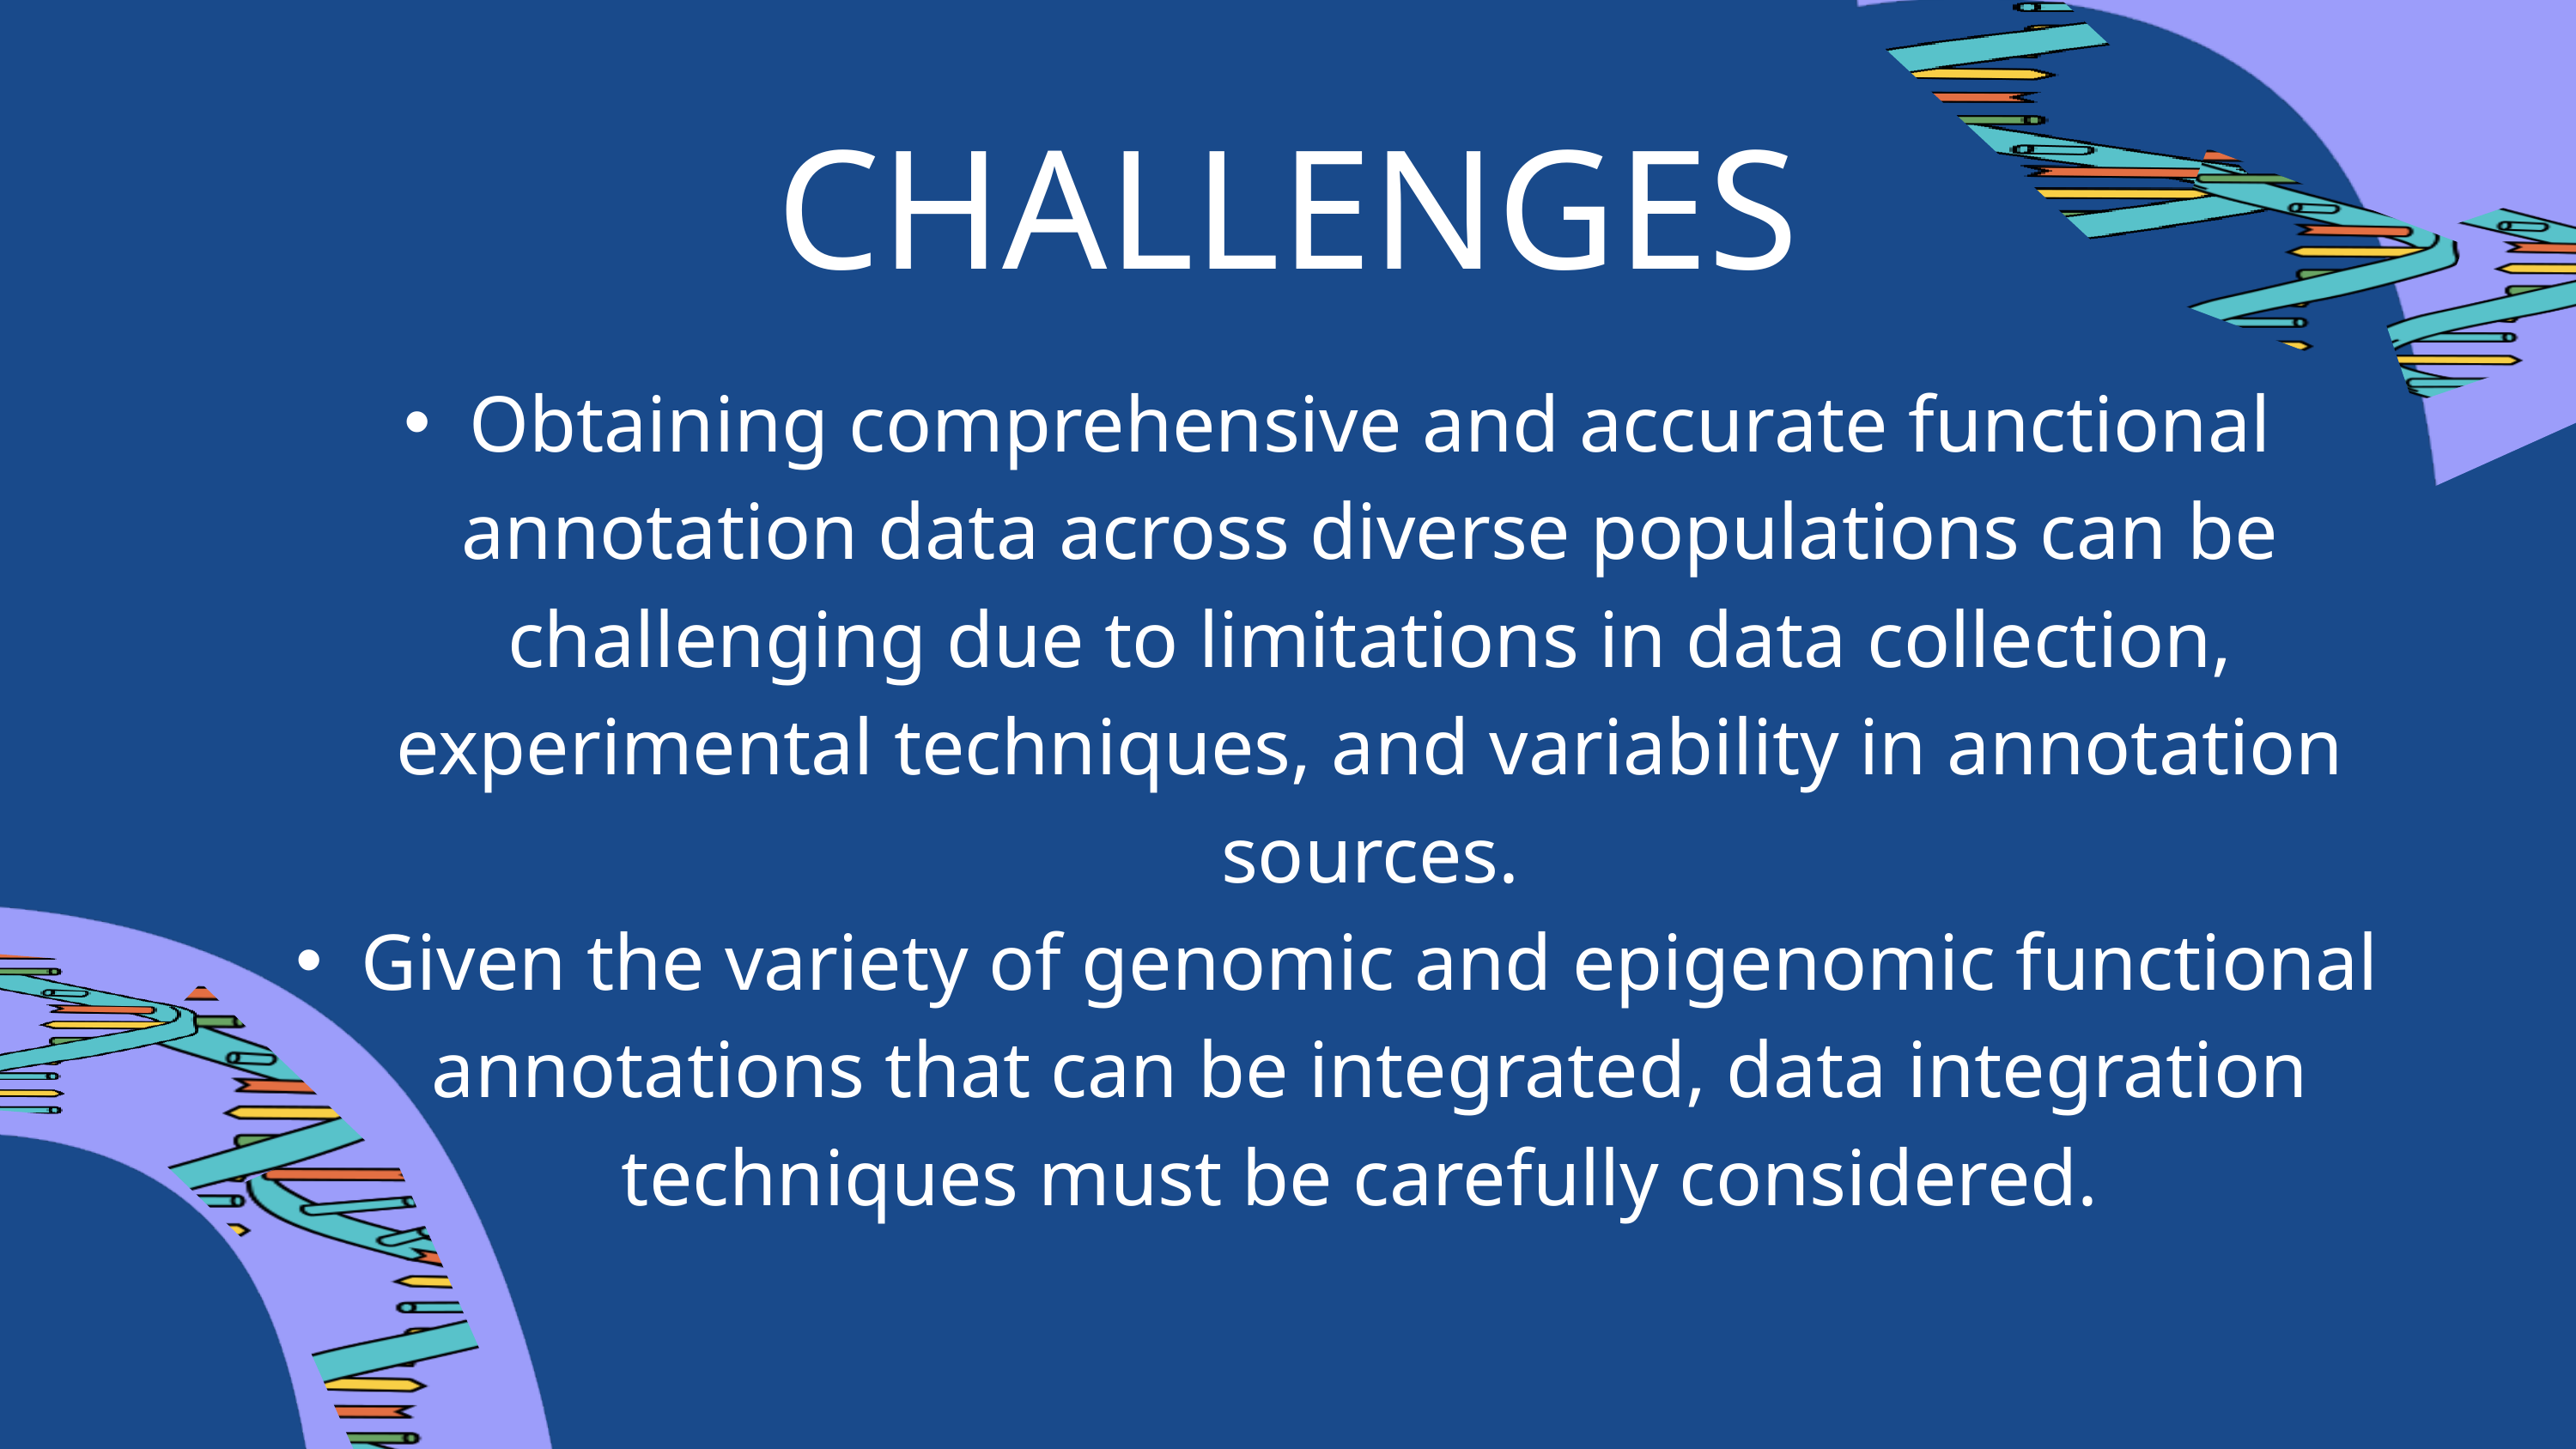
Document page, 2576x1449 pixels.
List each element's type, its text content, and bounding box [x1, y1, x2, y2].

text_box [1790, 0, 2576, 627]
text_box Obtaining comprehensive and accurate functional annotation data across diverse populations can be challenging due to limitations in data collection, experimental techniques, and variability in annotation sources. Given the variety of genomic and epigenomic functional annotations that can be integrated, data integration techniques must be carefully considered. [179, 359, 2432, 1222]
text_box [0, 779, 714, 1449]
text_box CHALLENGES [736, 71, 1786, 302]
